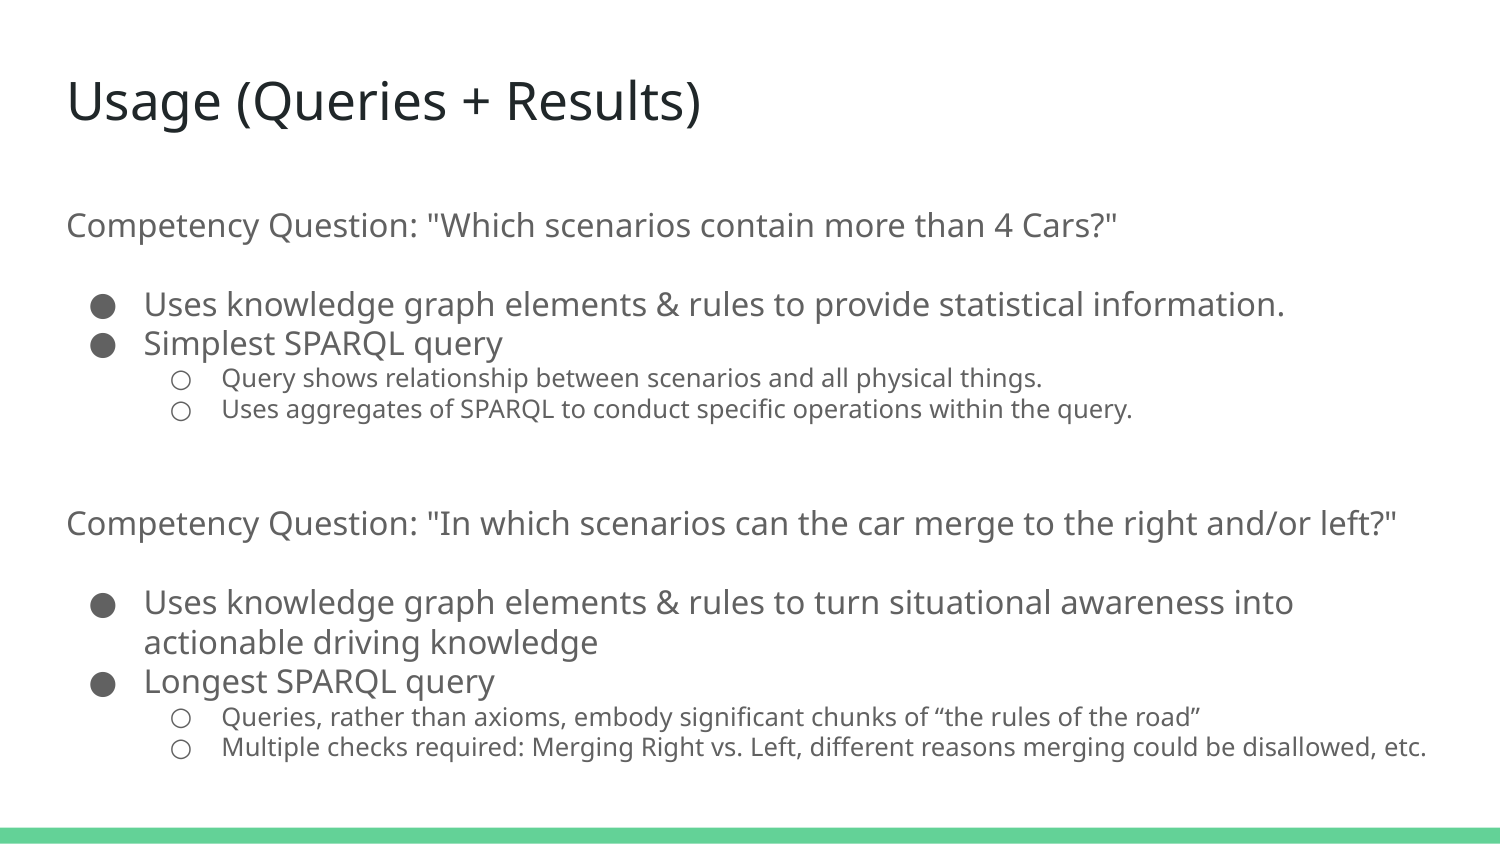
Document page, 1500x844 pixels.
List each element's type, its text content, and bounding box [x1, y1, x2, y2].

list Competency Question: "Which scenarios contain more than 4 Cars?" Uses knowledge graph elements & rules to provide statistical information. Simplest SPARQL query Query shows relationship between scenarios and all physical things. Uses aggregates of SPARQL to conduct specific operations within the query. Competency Question: "In which scenarios can the car merge to the right and/or left?" Uses knowledge graph elements & rules to turn situational awareness into actionable driving knowledge Longest SPARQL query Queries, rather than axioms, embody significant chunks of “the rules of the road” Multiple checks required: Merging Right vs. Left, different reasons merging could be disallowed, etc. [51, 189, 1449, 808]
title Usage (Queries + Results) [51, 52, 1449, 147]
